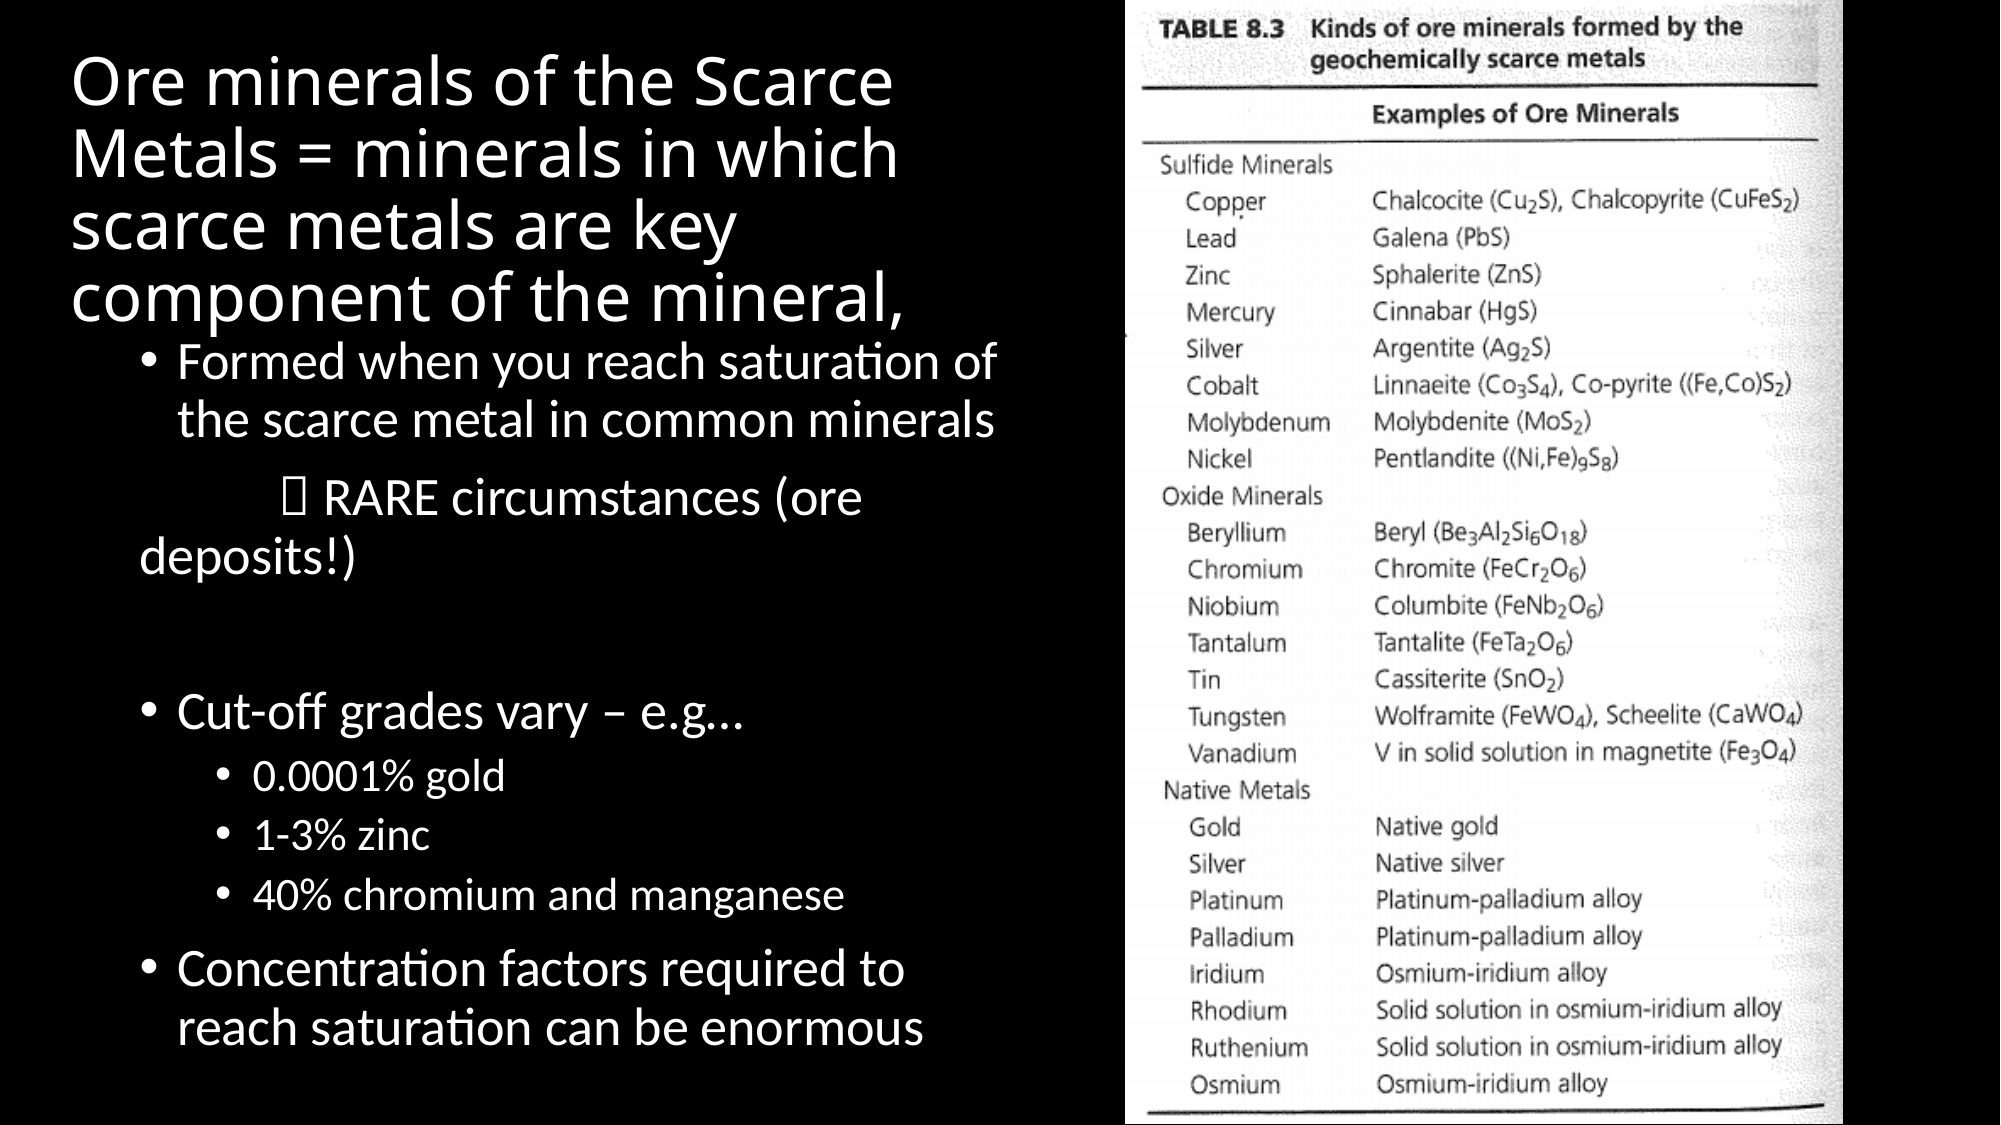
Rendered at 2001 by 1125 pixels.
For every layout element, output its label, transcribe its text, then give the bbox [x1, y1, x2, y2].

title Ore minerals of the Scarce Metals = minerals in which scarce metals are key component of the mineral, [55, 83, 1083, 301]
list Formed when you reach saturation of the scarce metal in common minerals  RARE circumstances (ore deposits!) Cut-off grades vary – e.g… 0.0001% gold 1-3% zinc 40% chromium and manganese Concentration factors required to reach saturation can be enormous [124, 325, 1015, 1093]
picture [1125, 0, 1843, 1124]
